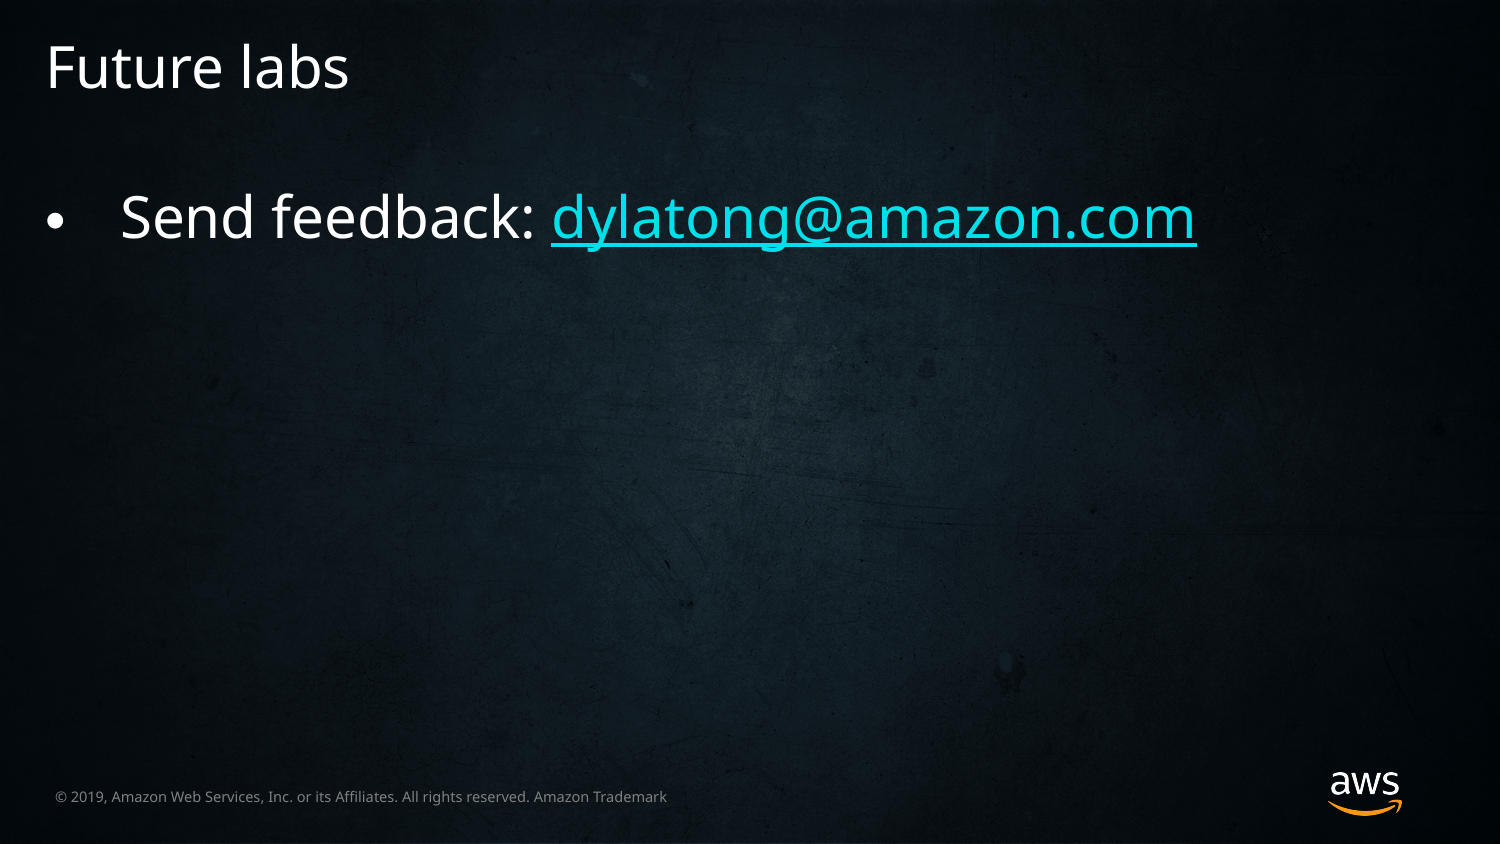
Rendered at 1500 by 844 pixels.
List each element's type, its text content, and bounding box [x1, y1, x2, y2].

picture [0, 0, 1500, 844]
text_box Send feedback: dylatong@amazon.com [30, 172, 1359, 738]
text_box Future labs [30, 22, 1500, 113]
